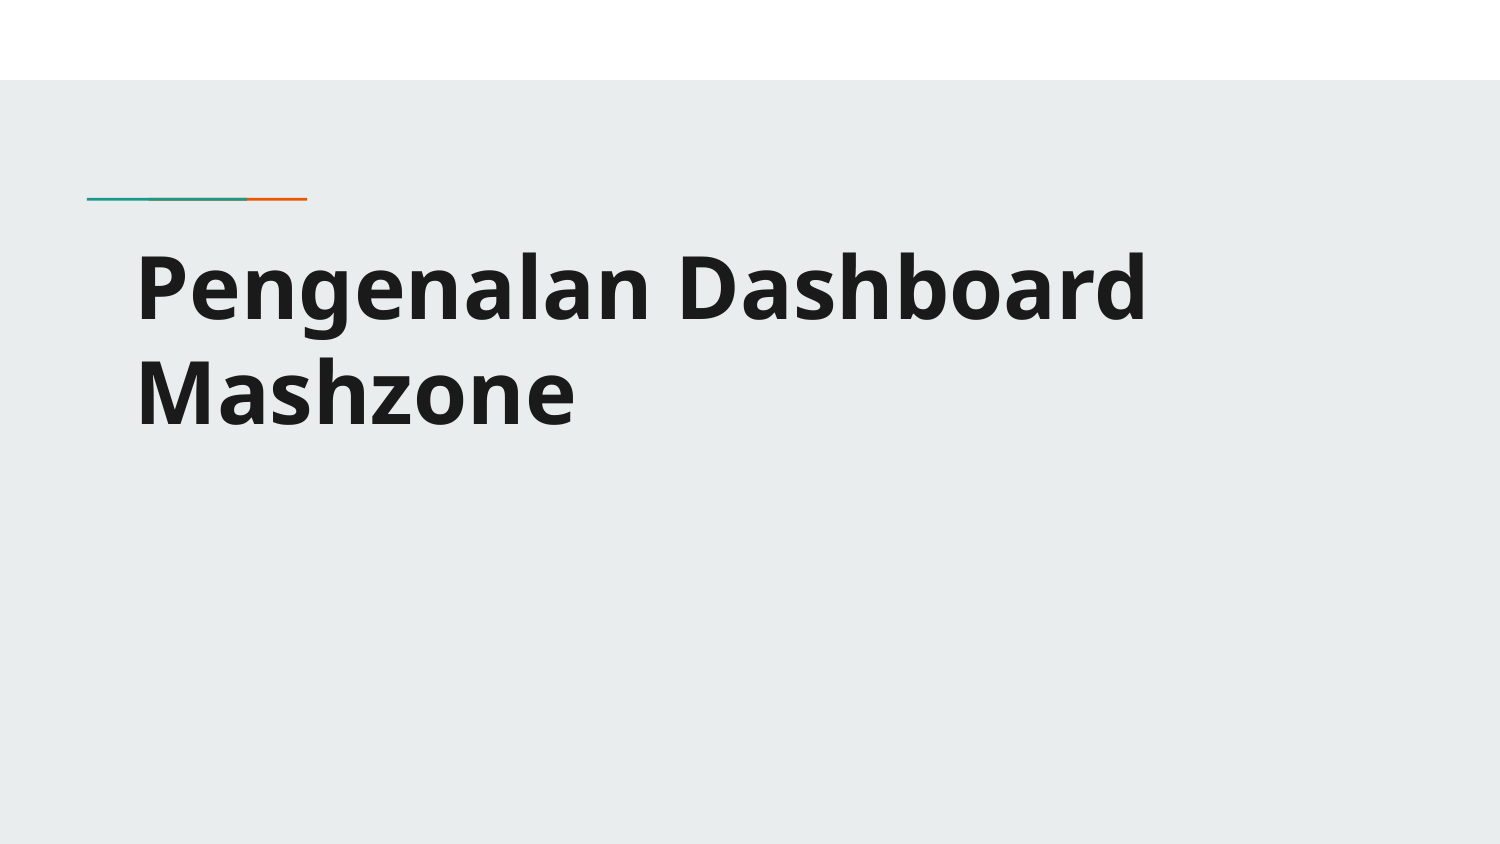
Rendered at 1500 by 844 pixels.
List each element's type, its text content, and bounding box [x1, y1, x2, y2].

title Pengenalan Dashboard Mashzone [119, 216, 1381, 490]
